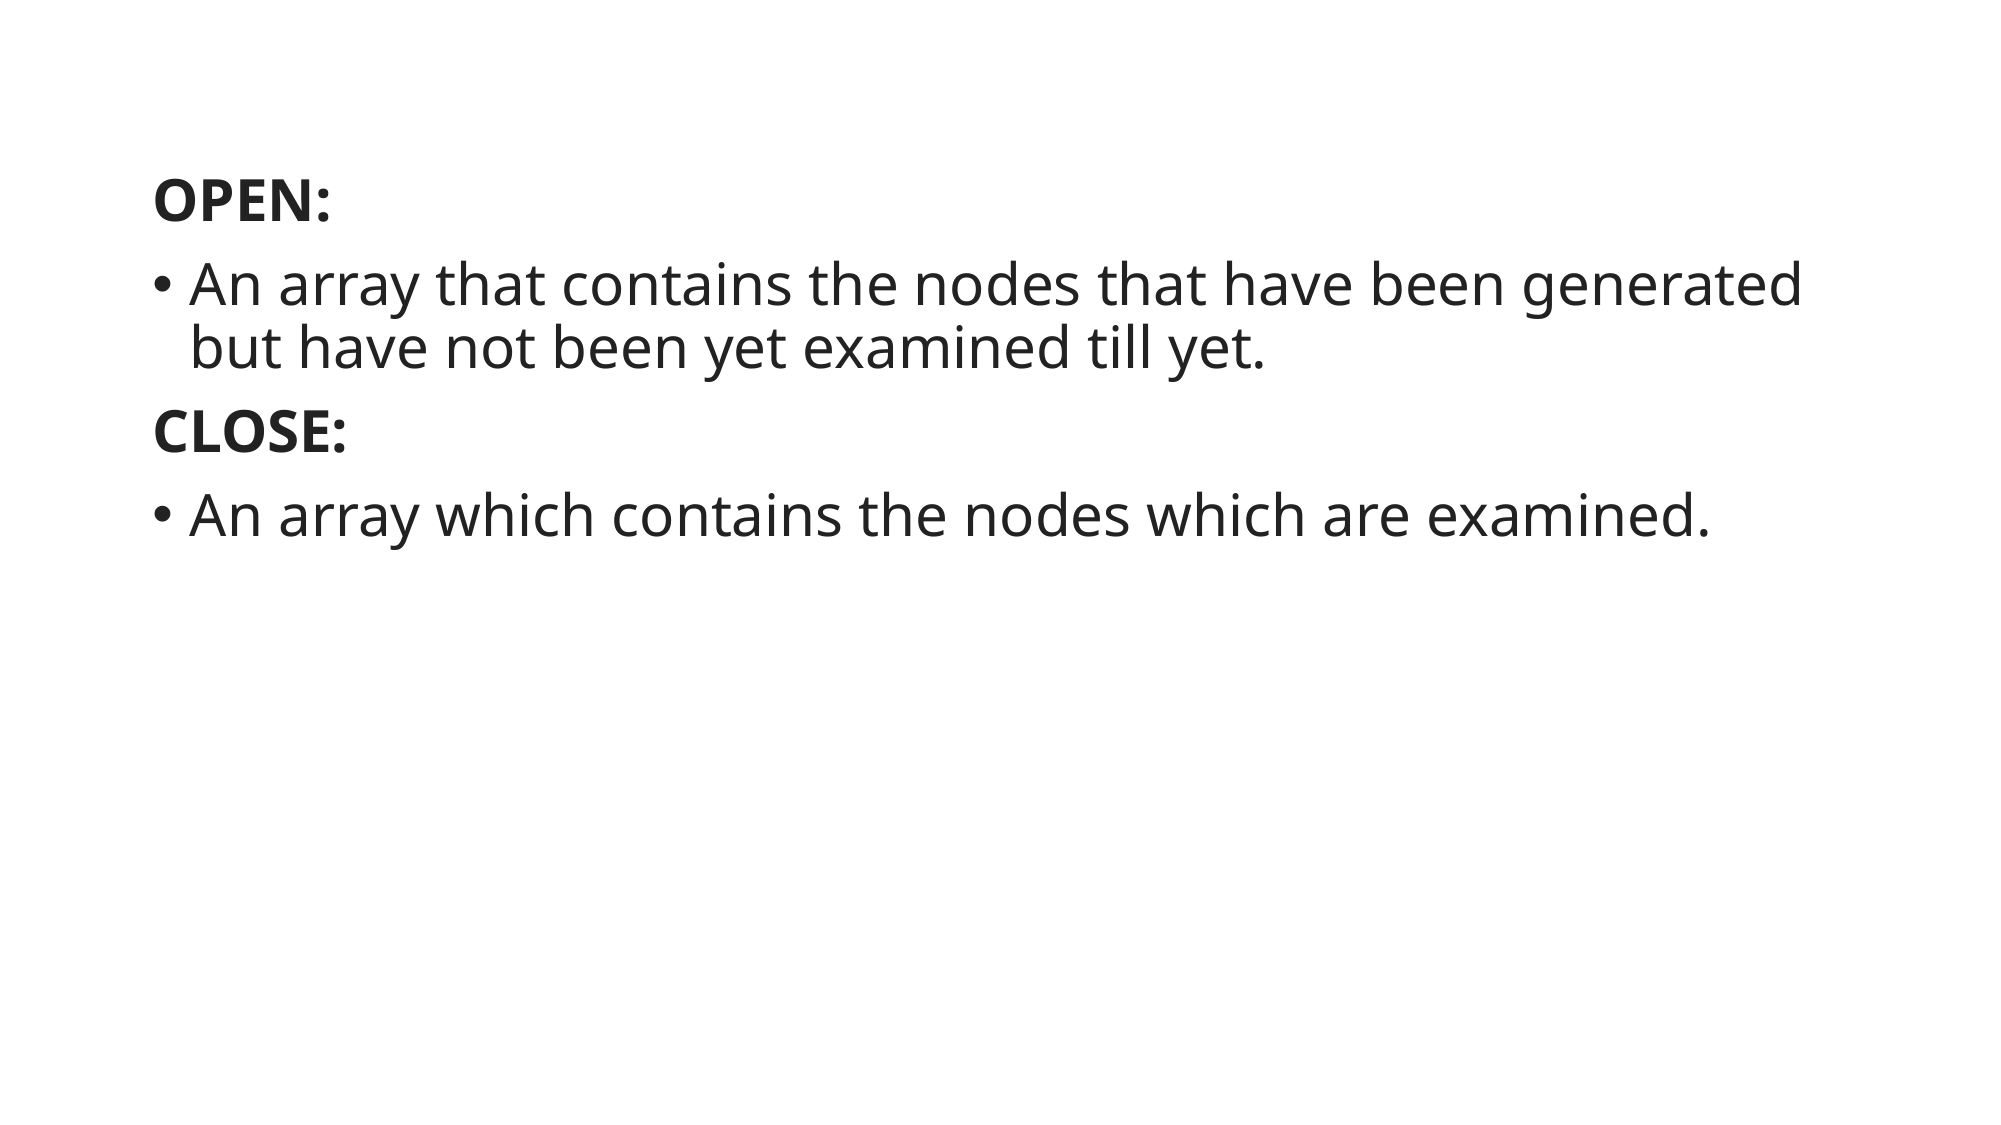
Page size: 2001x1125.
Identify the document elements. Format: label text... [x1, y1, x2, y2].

list OPEN: An array that contains the nodes that have been generated but have not been yet examined till yet. CLOSE: An array which contains the nodes which are examined. [137, 163, 1863, 1014]
